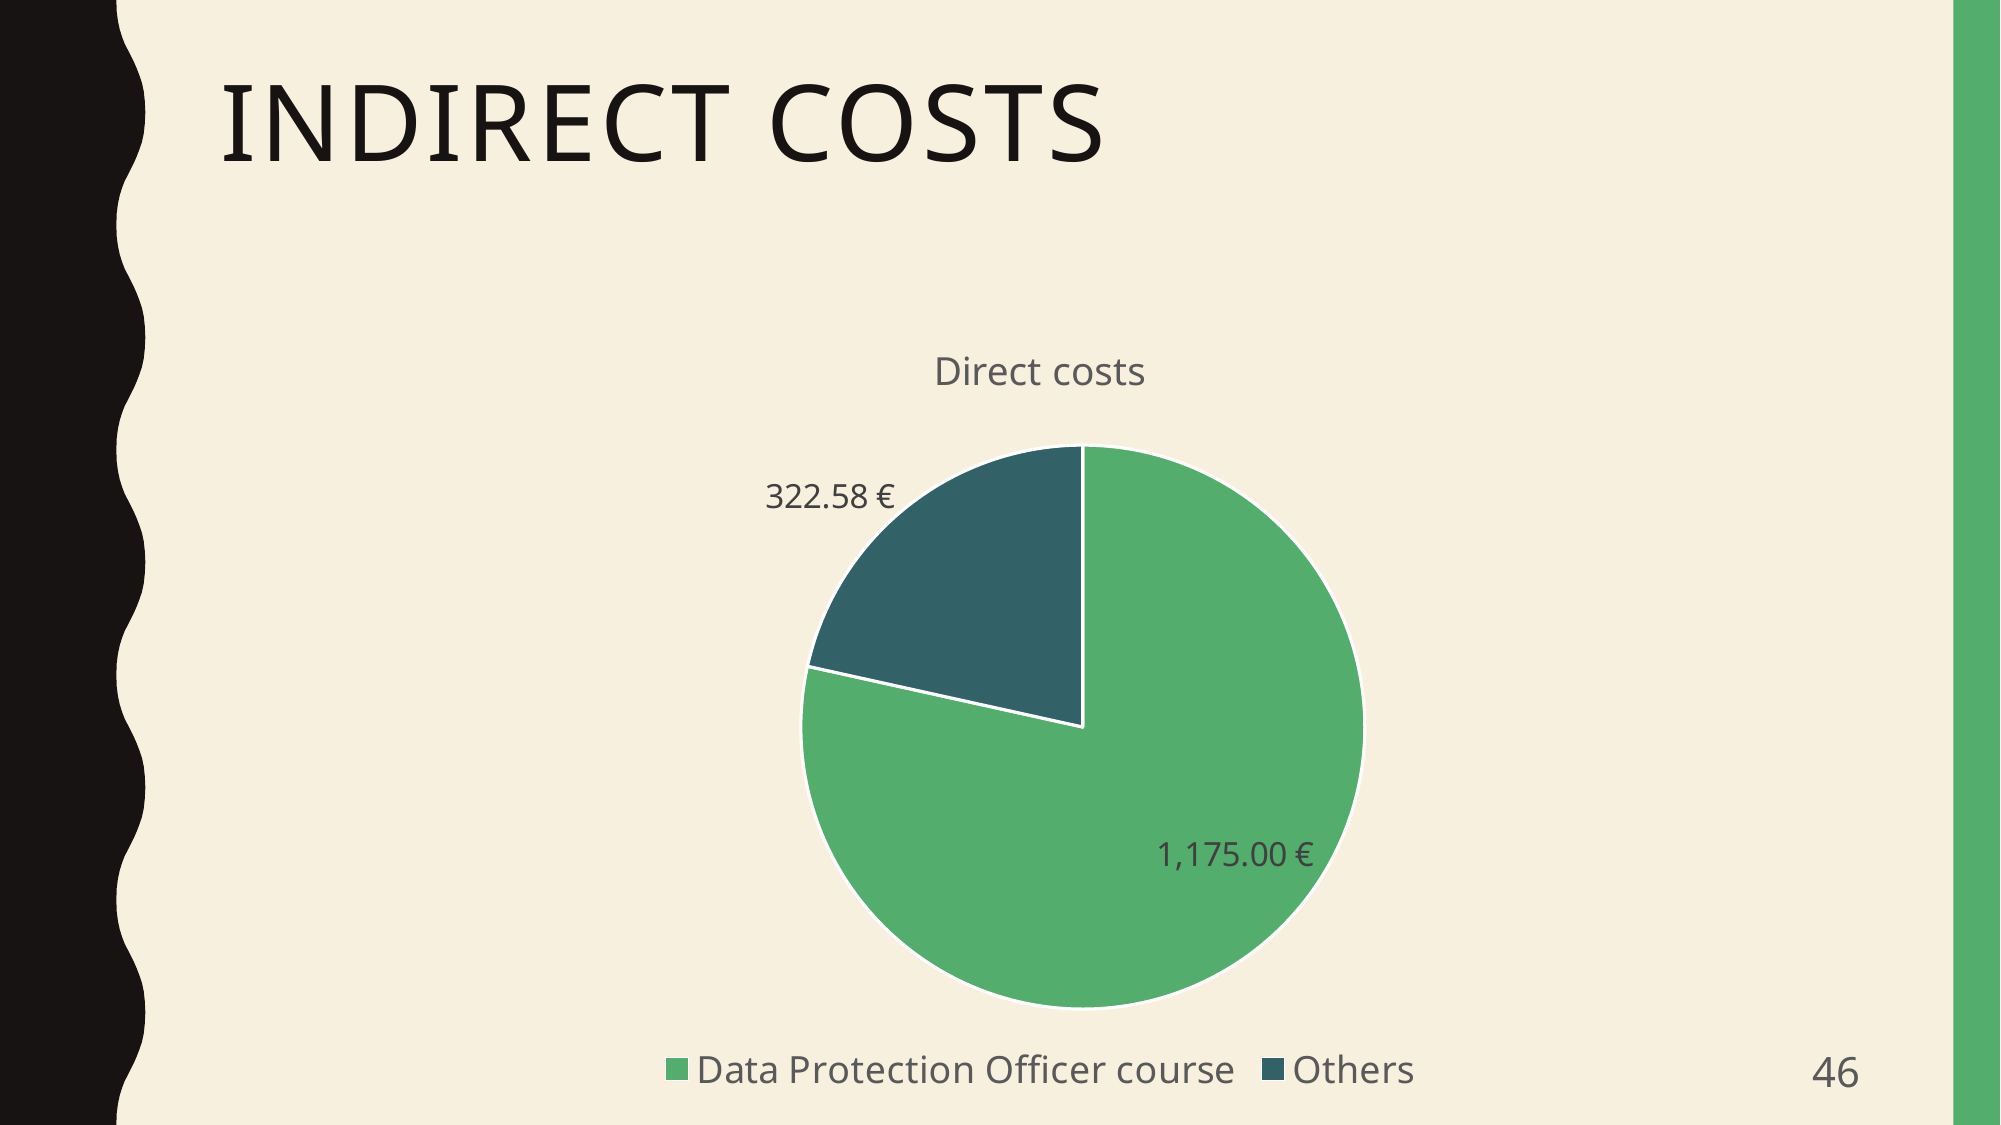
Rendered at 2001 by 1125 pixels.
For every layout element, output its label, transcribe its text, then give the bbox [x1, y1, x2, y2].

title INDirect costs [205, 62, 1875, 307]
chart [205, 307, 1875, 1103]
